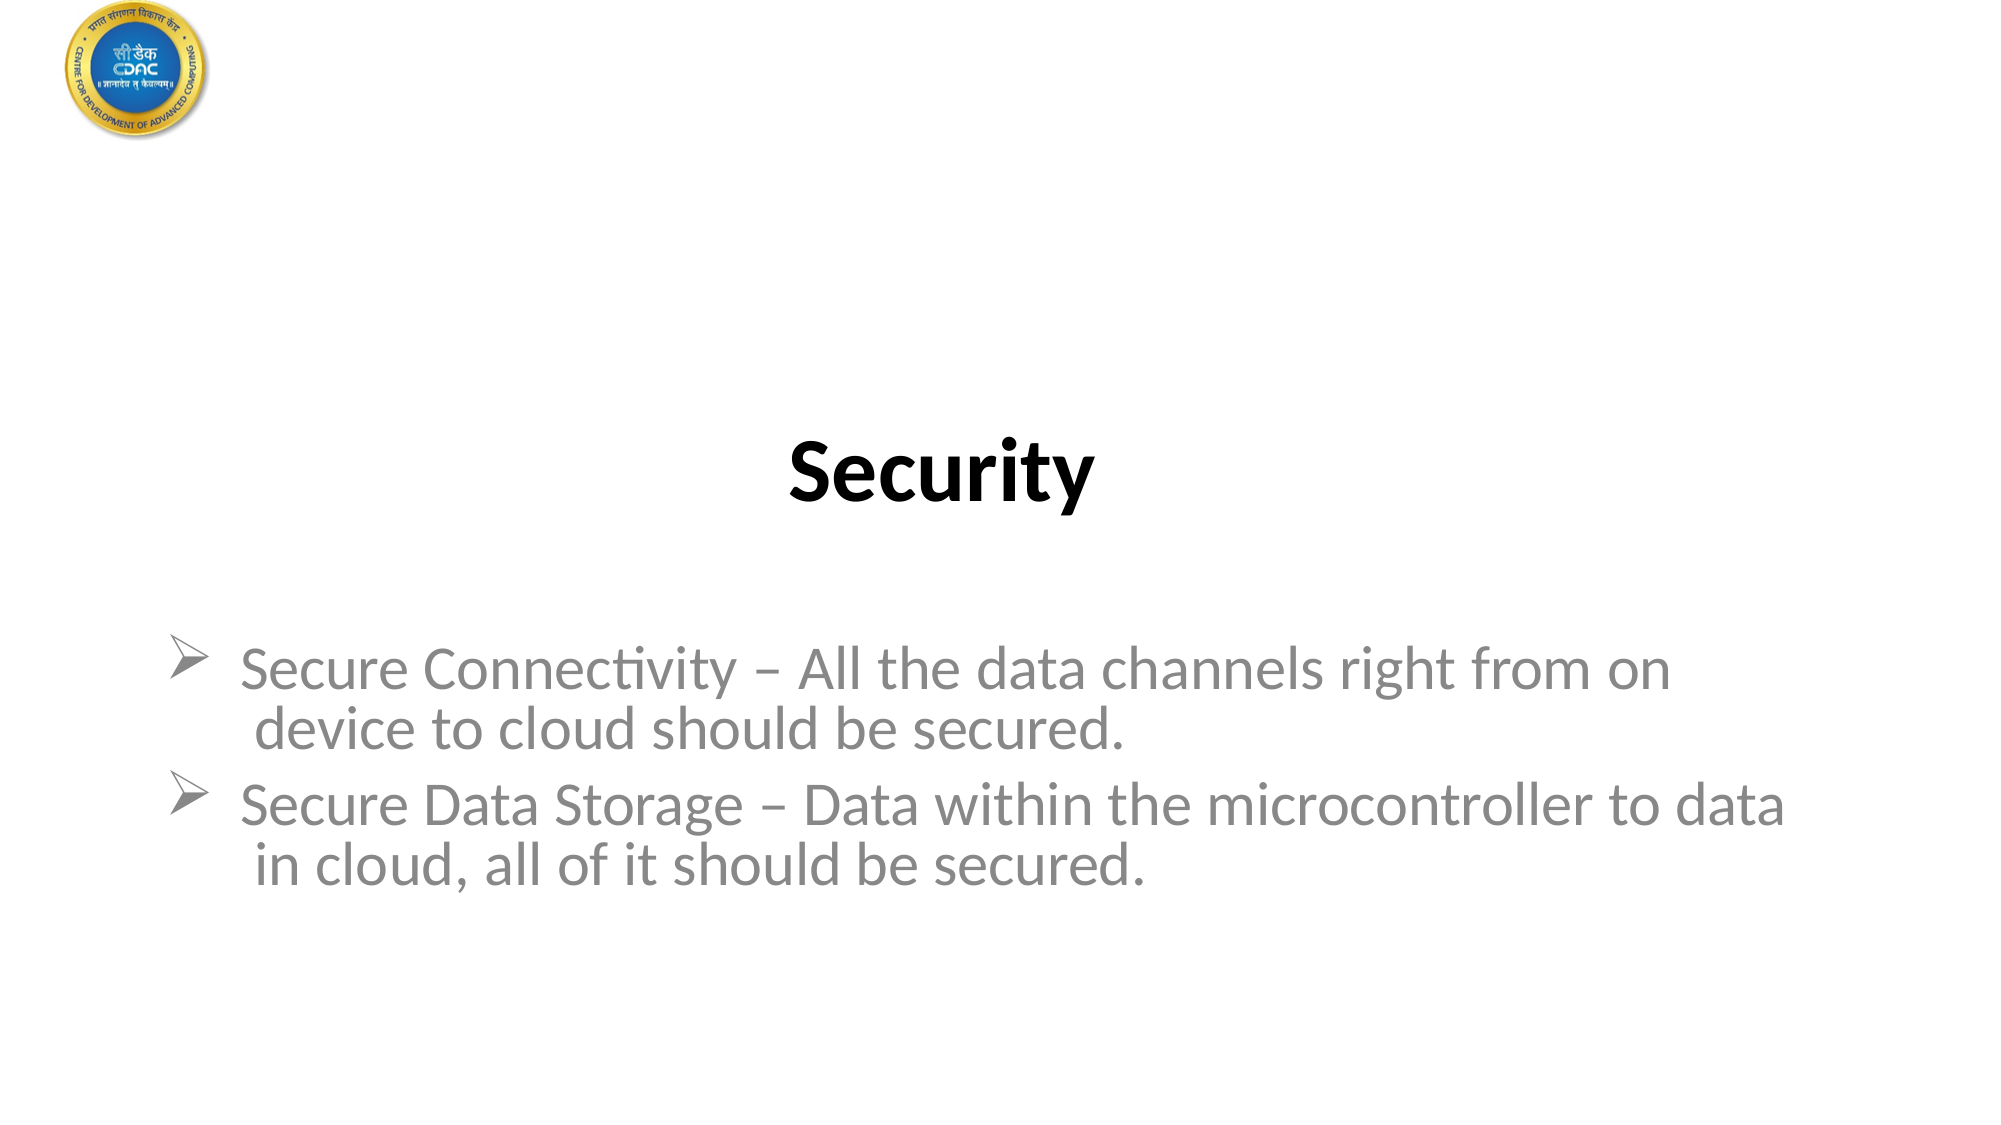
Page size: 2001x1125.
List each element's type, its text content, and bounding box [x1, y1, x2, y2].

title Security [601, 407, 1399, 598]
text_box Secure Connectivity – All the data channels right from on device to cloud should be secured. Secure Data Storage – Data within the microcontroller to data in cloud, all of it should be secured. [162, 625, 1801, 898]
picture [0, 0, 269, 142]
